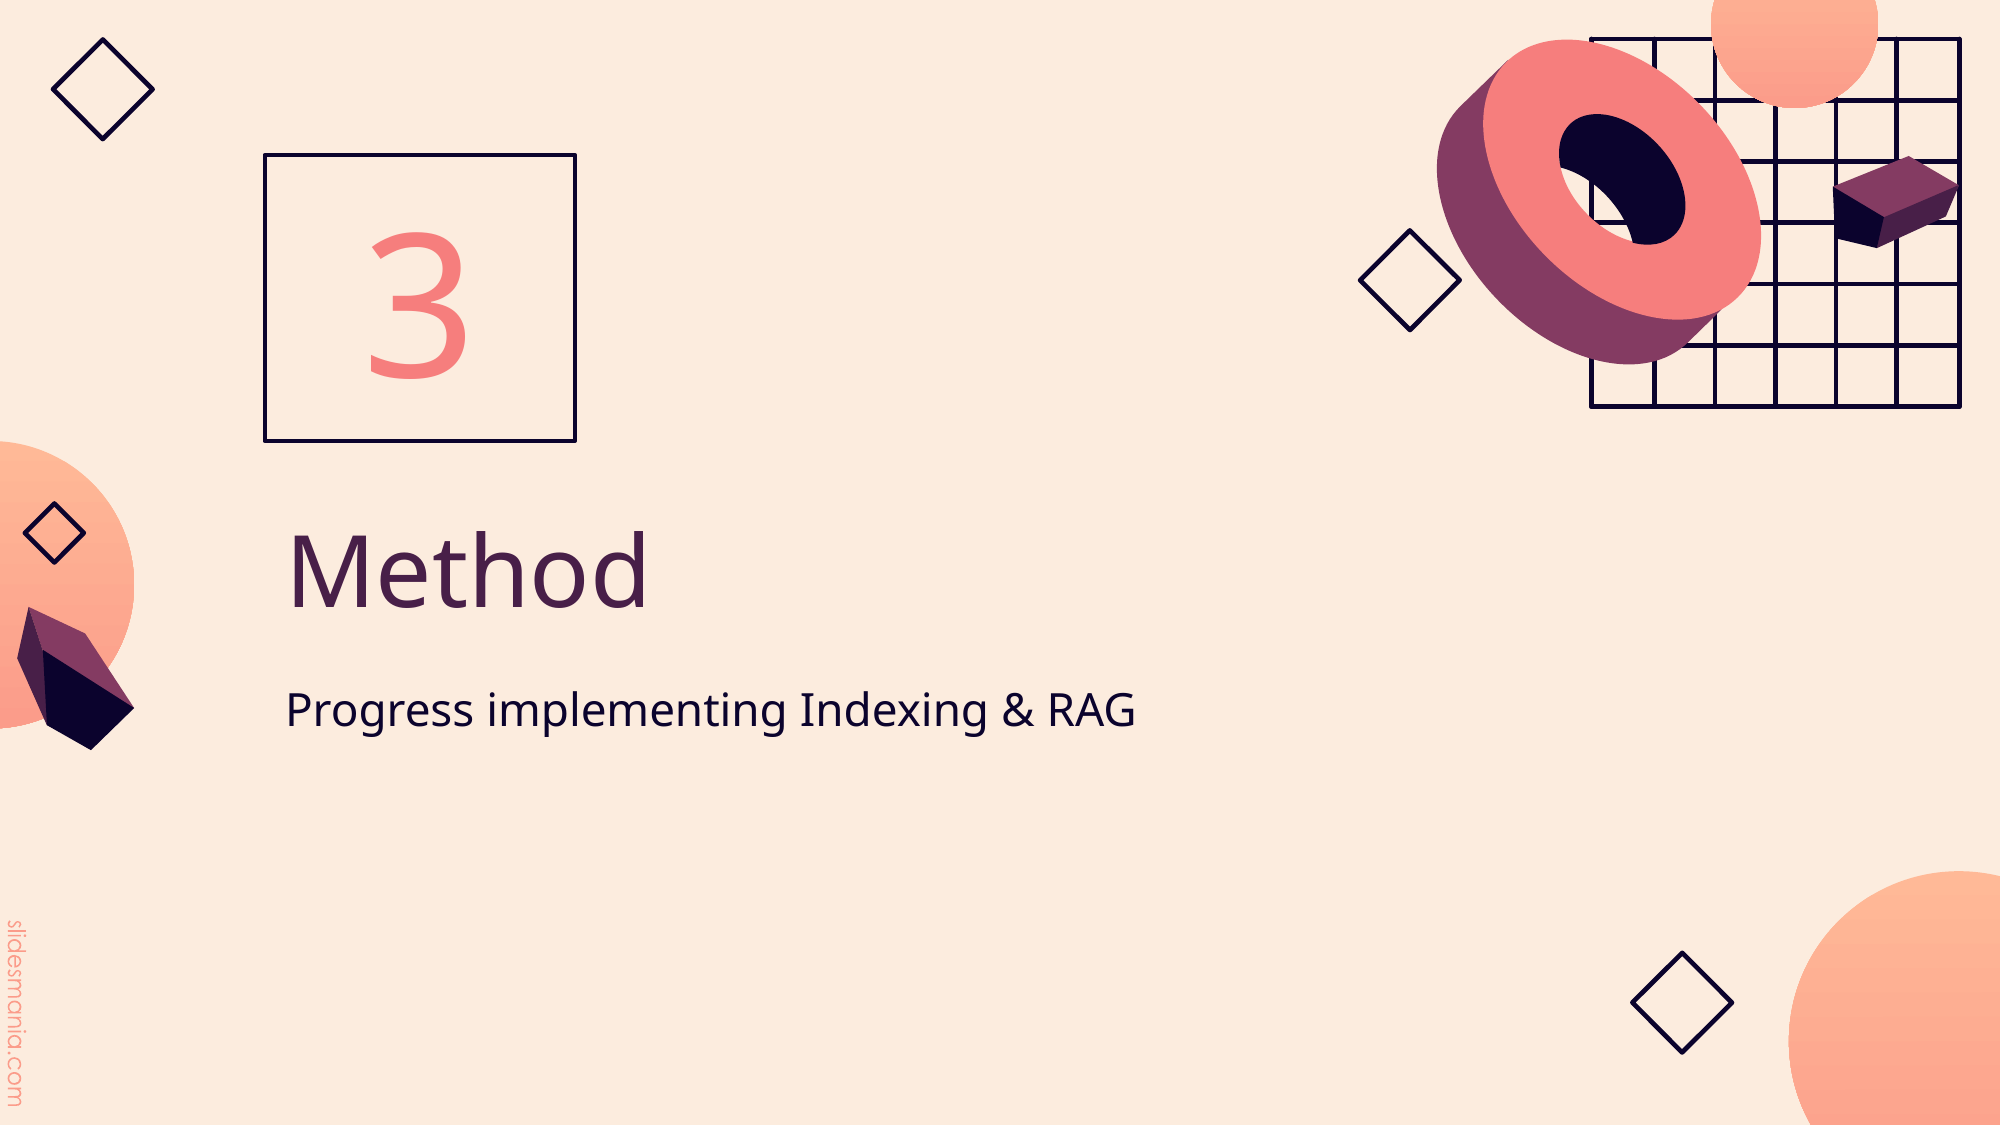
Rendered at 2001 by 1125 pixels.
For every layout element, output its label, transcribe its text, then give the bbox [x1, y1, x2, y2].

list Progress implementing Indexing & RAG [264, 652, 1736, 970]
title Method [264, 483, 1736, 652]
text_box 3 [264, 155, 575, 441]
